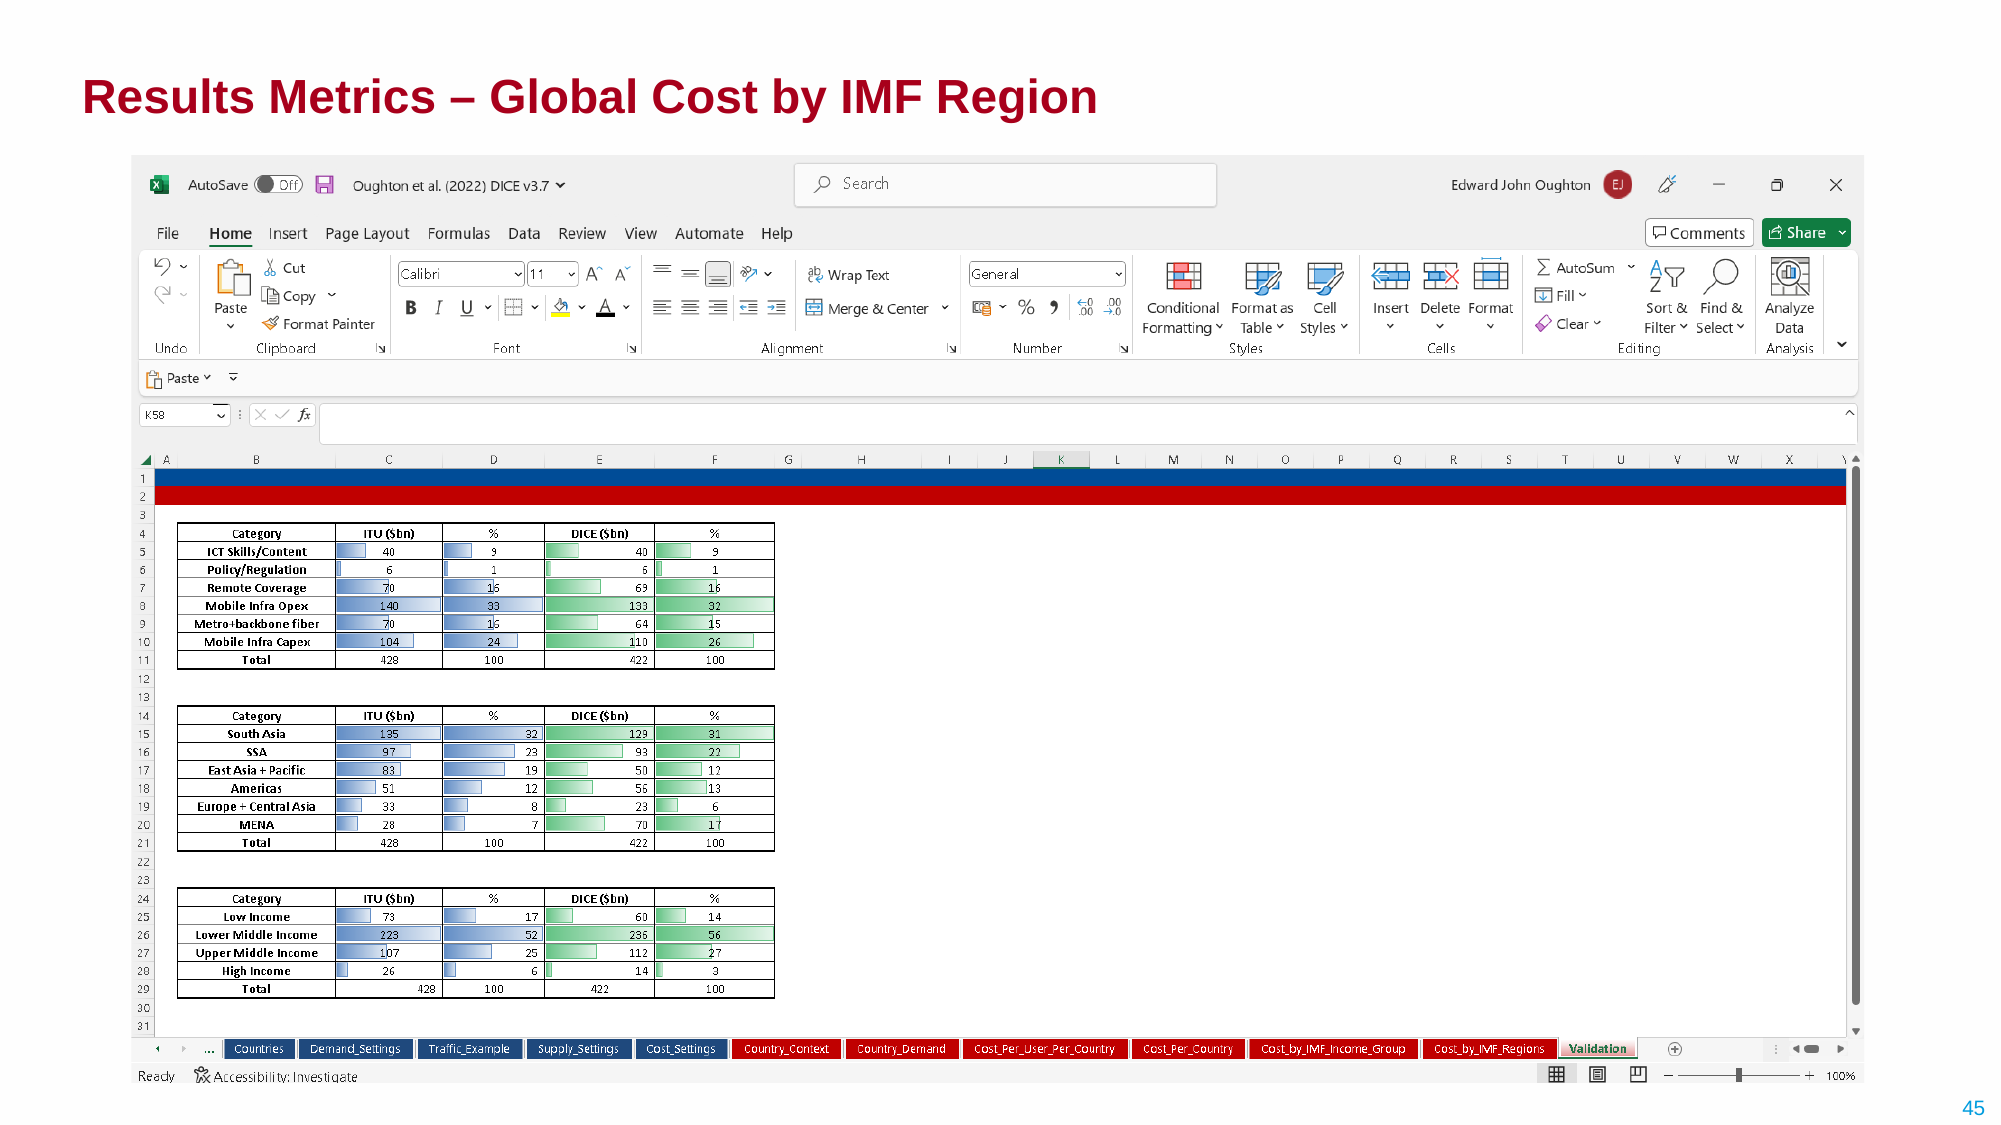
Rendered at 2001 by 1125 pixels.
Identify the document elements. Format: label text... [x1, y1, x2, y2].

picture [131, 155, 1865, 1083]
list Results Metrics – Global Cost by IMF Region [82, 42, 1914, 124]
